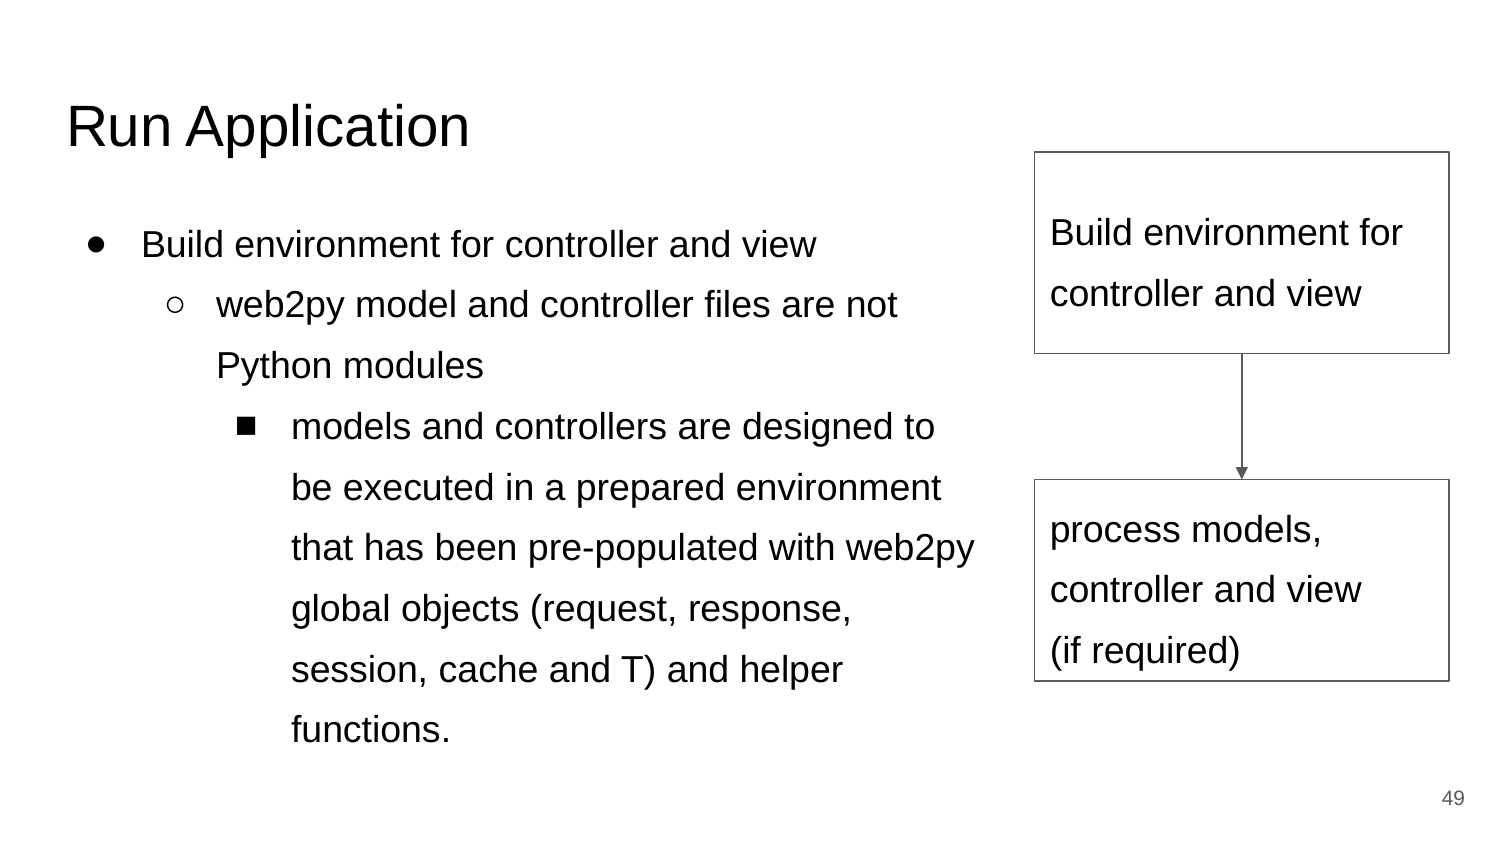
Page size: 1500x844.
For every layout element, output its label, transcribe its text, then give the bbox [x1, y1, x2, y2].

text_box process models, controller and view (if required) [1034, 479, 1449, 681]
list Build environment for controller and view web2py model and controller files are not Python modules models and controllers are designed to be executed in a prepared environment that has been pre-populated with web2py global objects (request, response, session, cache and T) and helper functions. [51, 189, 999, 750]
slide_number ‹#› [1389, 764, 1480, 830]
title Run Application [51, 72, 1449, 167]
text_box Build environment for controller and view [1034, 152, 1449, 354]
